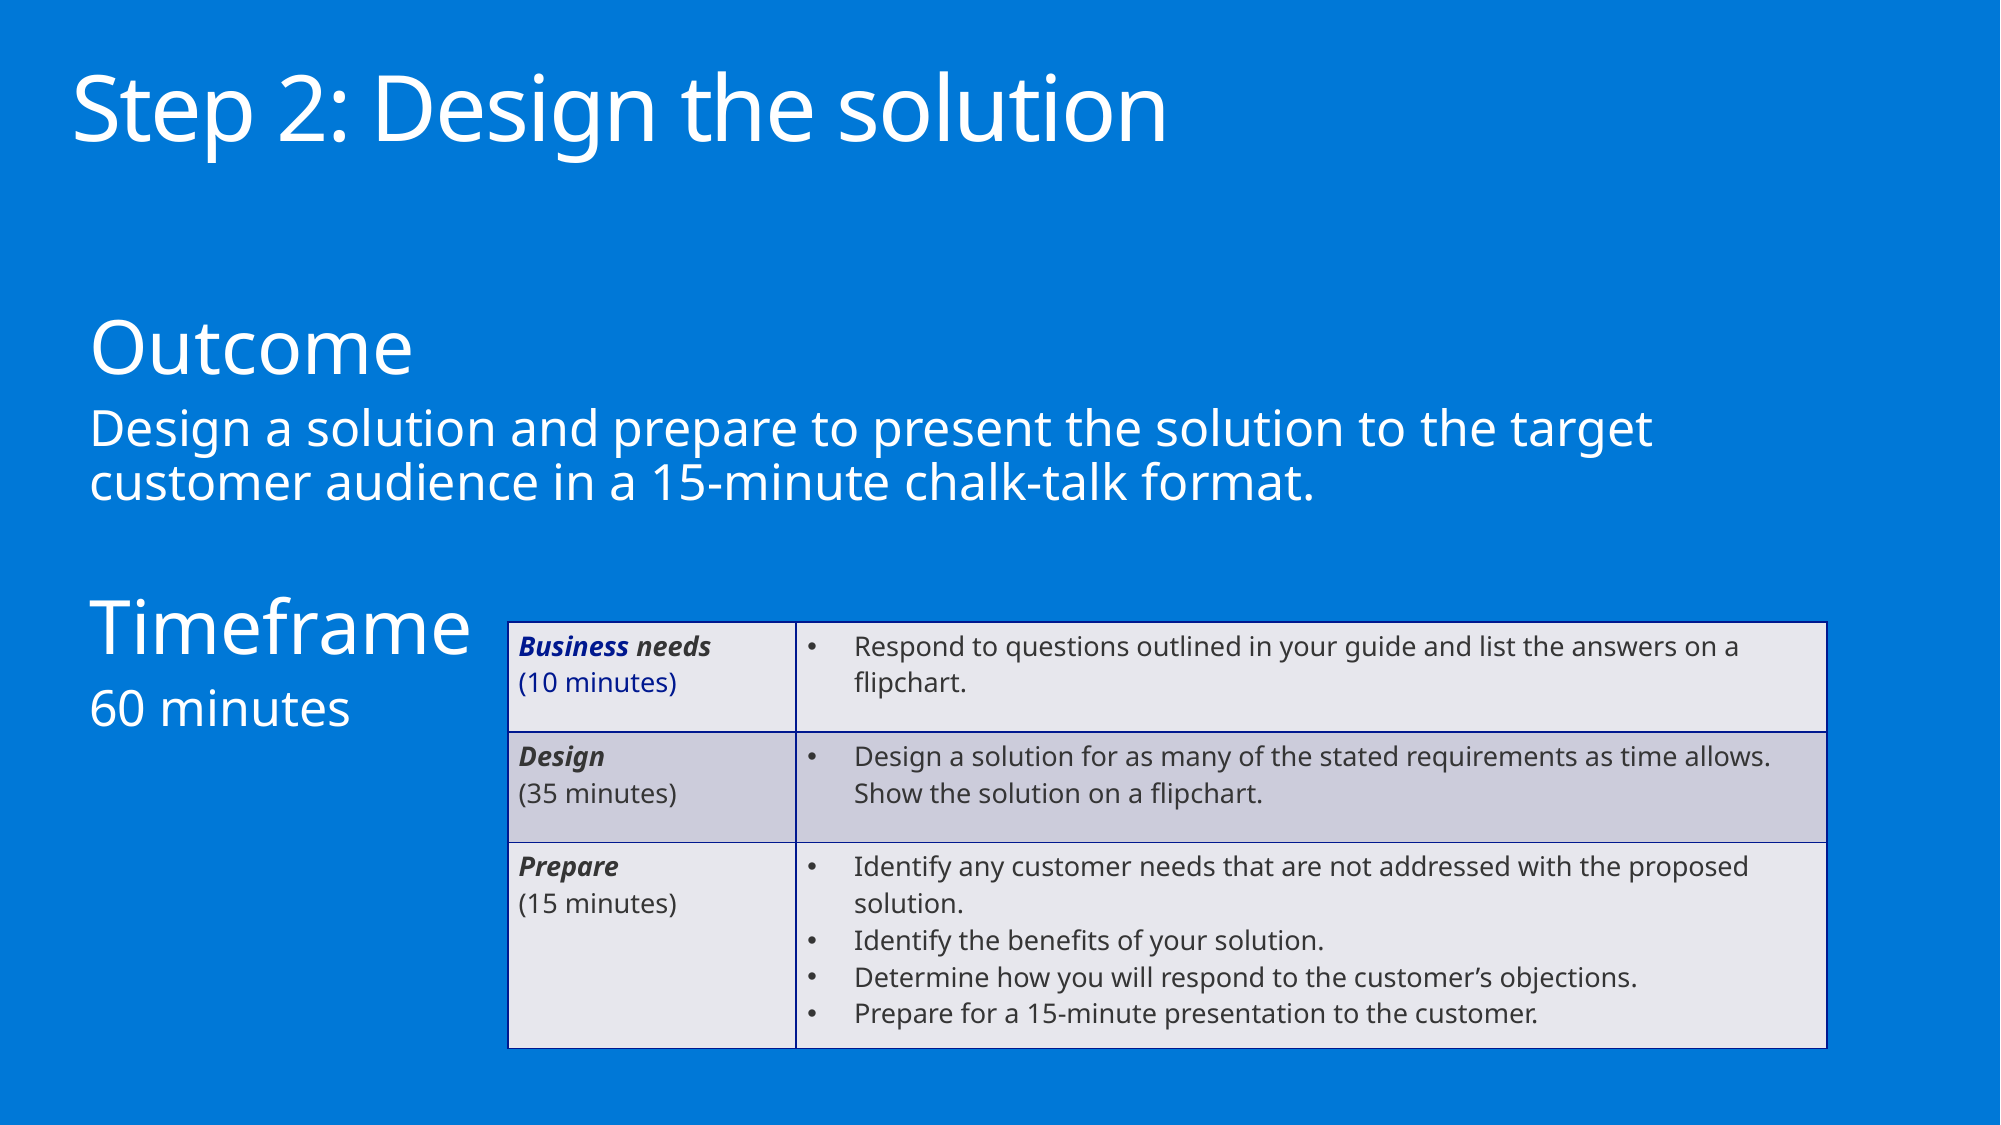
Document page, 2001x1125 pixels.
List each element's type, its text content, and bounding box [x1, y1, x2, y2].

table_header Business needs (10 minutes) [509, 623, 795, 731]
title Step 2: Design the solution [47, 47, 1960, 196]
table_header Respond to questions outlined in your guide and list the answers on a flipchart. [797, 623, 1826, 731]
text_box Outcome Design a solution and prepare to present the solution to the target customer audience in a 15-minute chalk-talk format. Timeframe 60 minutes [59, 285, 1807, 762]
table_cell Design (35 minutes) [509, 733, 795, 842]
table_cell Prepare (15 minutes) [509, 843, 795, 1048]
table_cell Identify any customer needs that are not addressed with the proposed solution. Identify the benefits of your solution. Determine how you will respond to the customer’s objections. Prepare for a 15-minute presentation to the customer. [797, 843, 1826, 1048]
table_cell Design a solution for as many of the stated requirements as time allows. Show the solution on a flipchart. [797, 733, 1826, 842]
